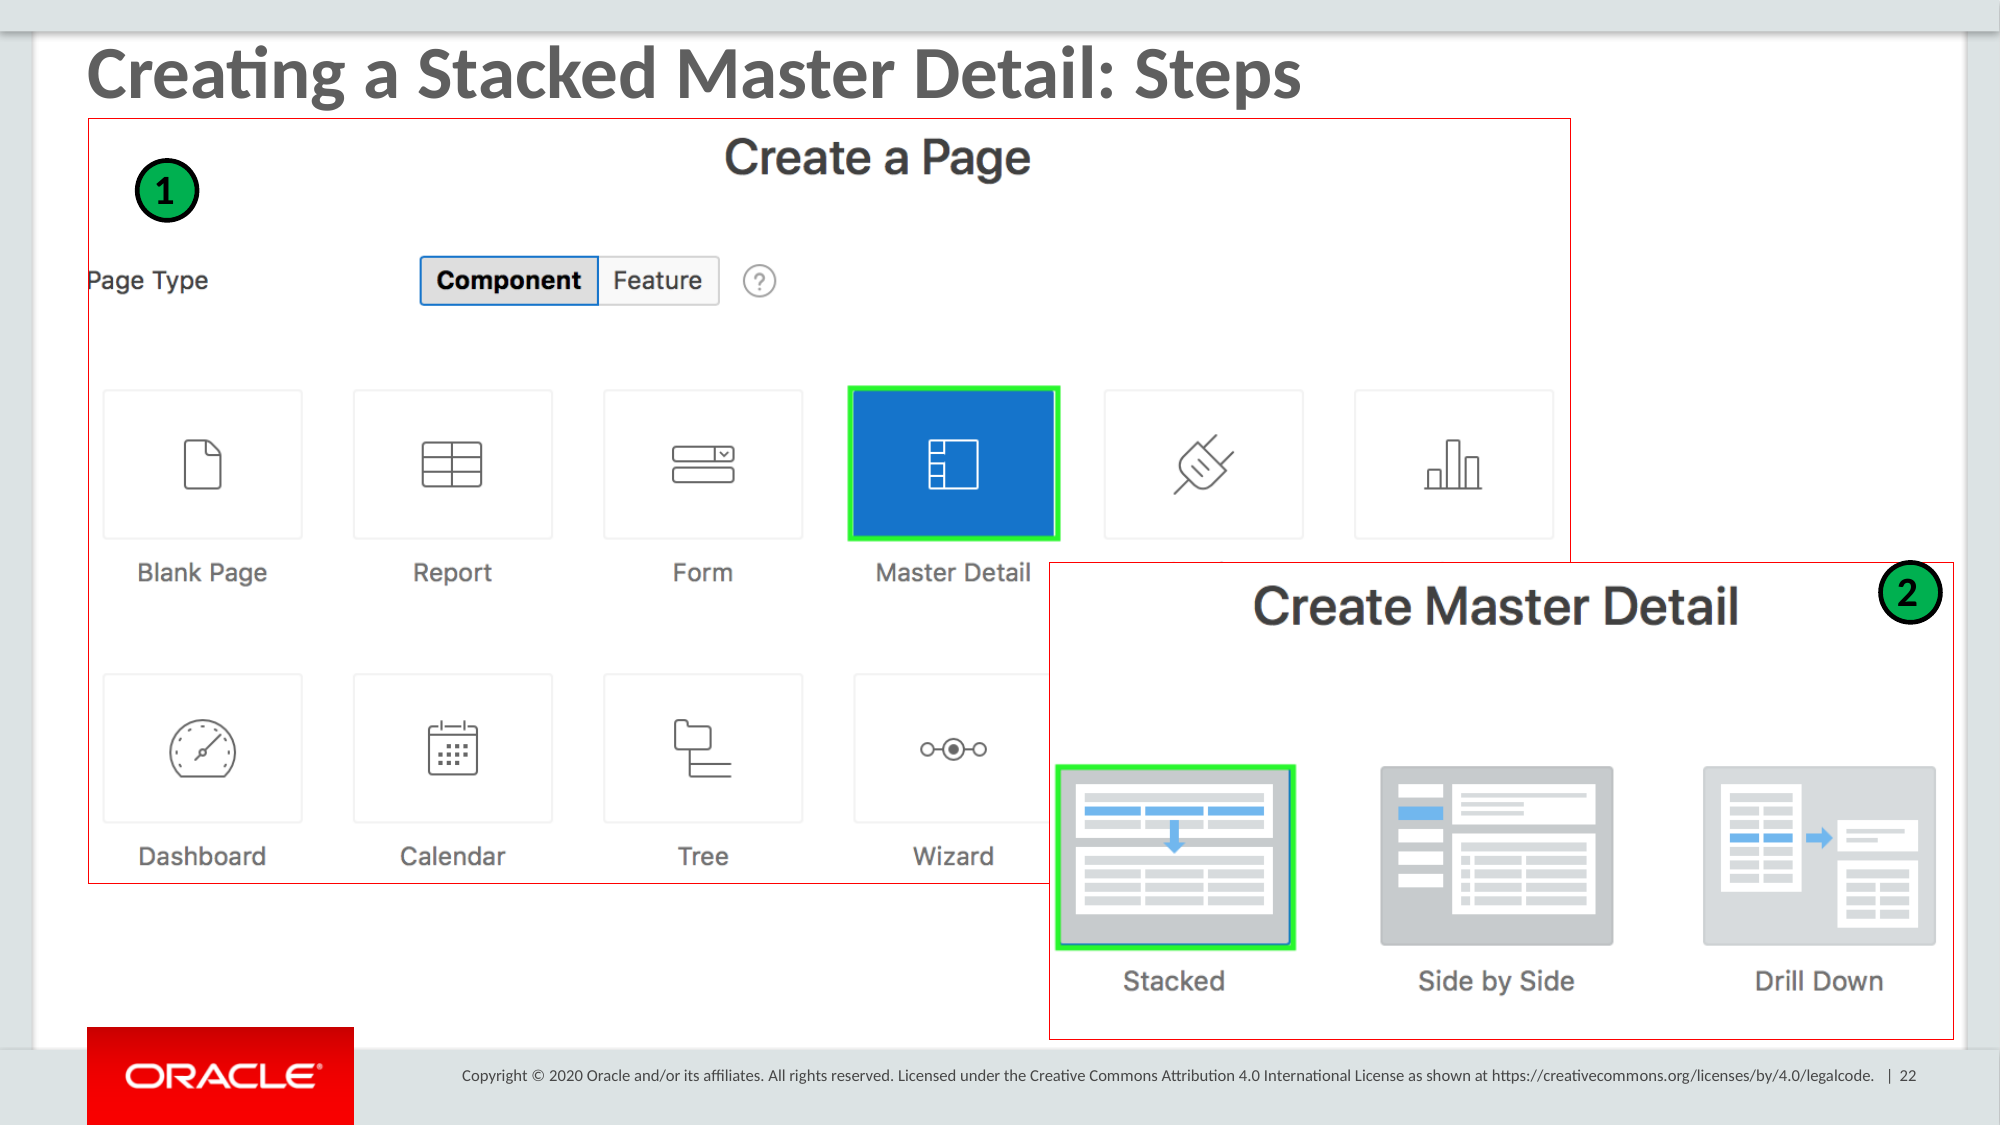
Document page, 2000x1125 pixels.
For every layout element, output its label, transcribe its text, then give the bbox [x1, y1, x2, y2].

picture [87, 1027, 354, 1125]
title Creating a Stacked Master Detail: Steps [87, 66, 1913, 113]
picture [88, 118, 1955, 1040]
